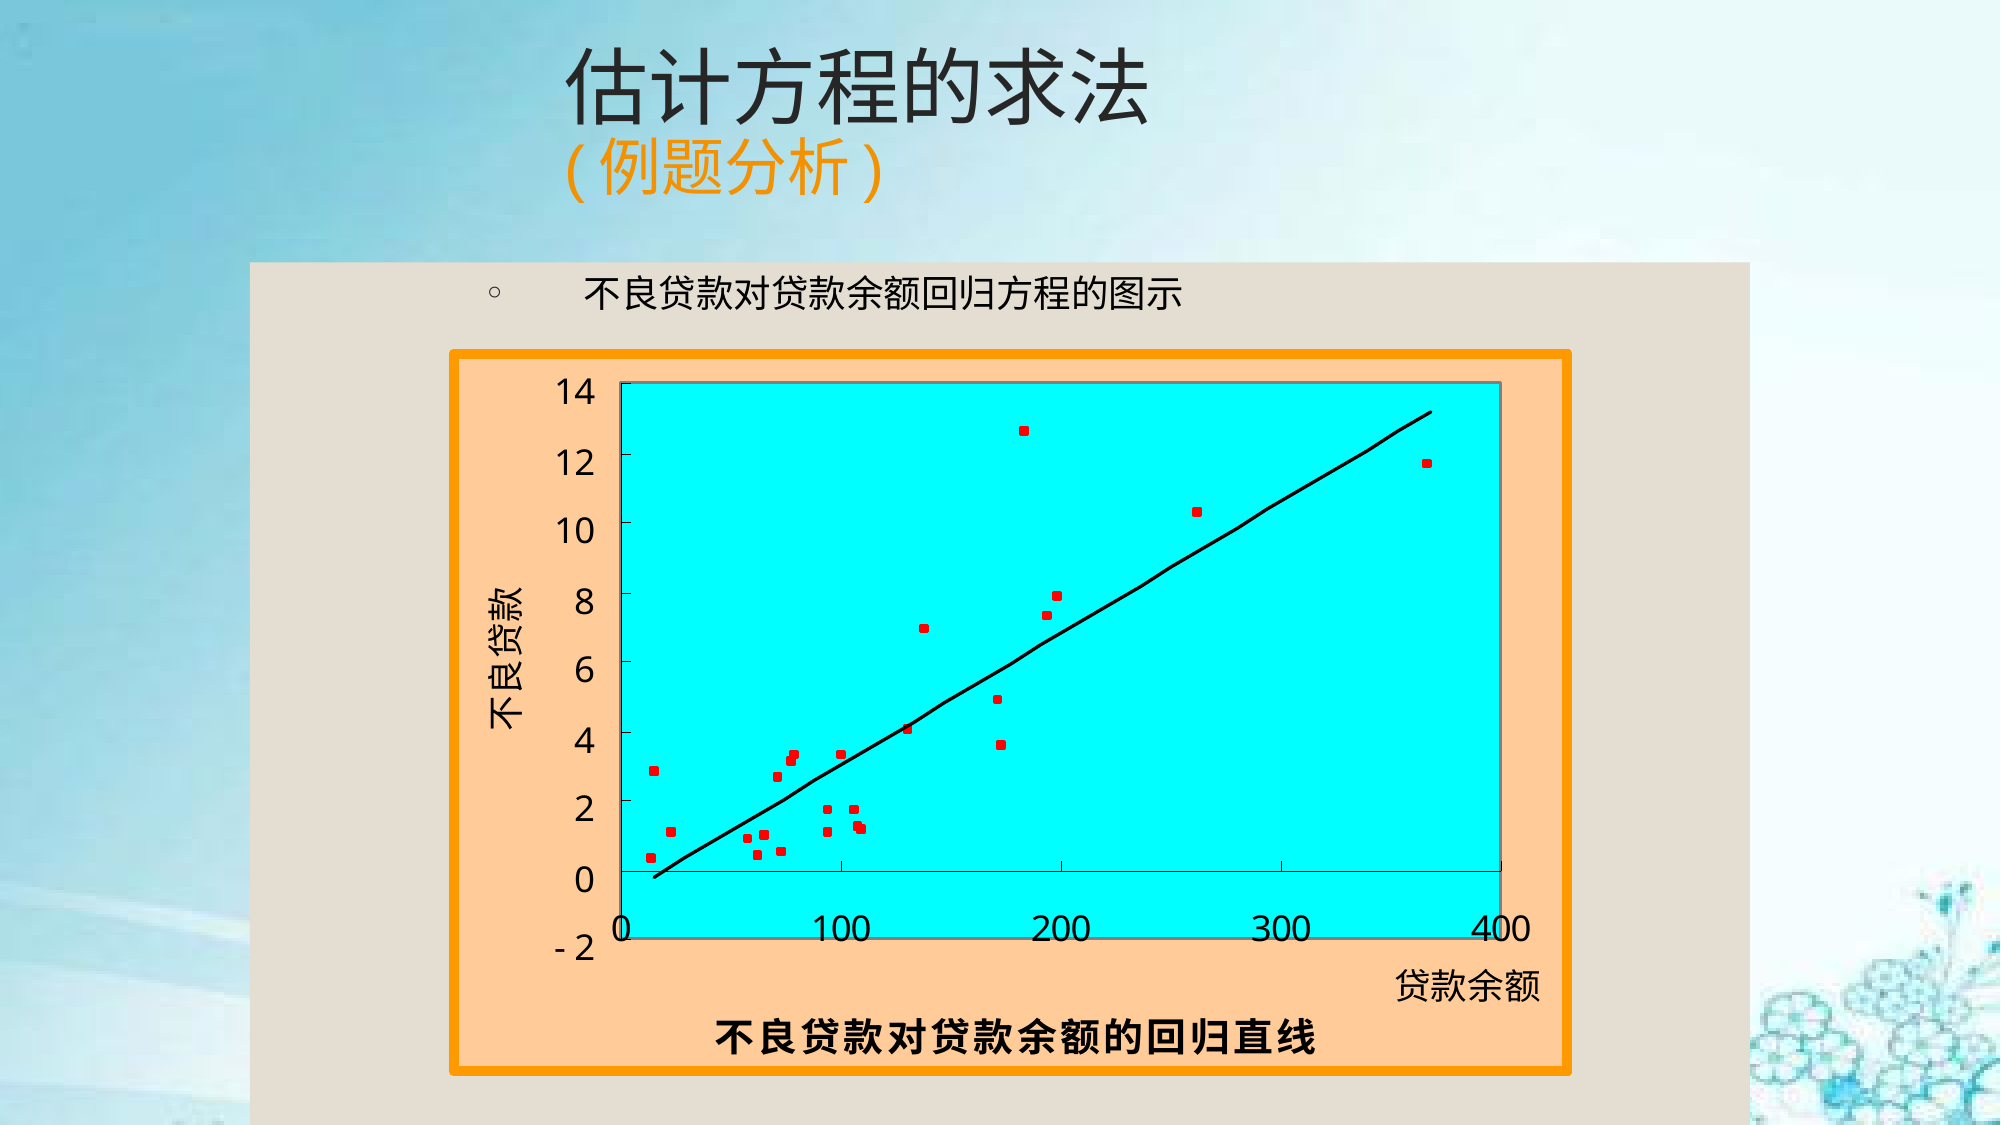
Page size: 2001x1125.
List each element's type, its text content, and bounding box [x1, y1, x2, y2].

picture [0, 0, 2001, 1125]
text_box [437, 337, 1588, 1088]
text_box [249, 262, 1750, 1125]
title 估计方程的求法 (例题分析) [549, 37, 1700, 213]
list 不良贷款对贷款余额回归方程的图示 [468, 262, 1579, 333]
